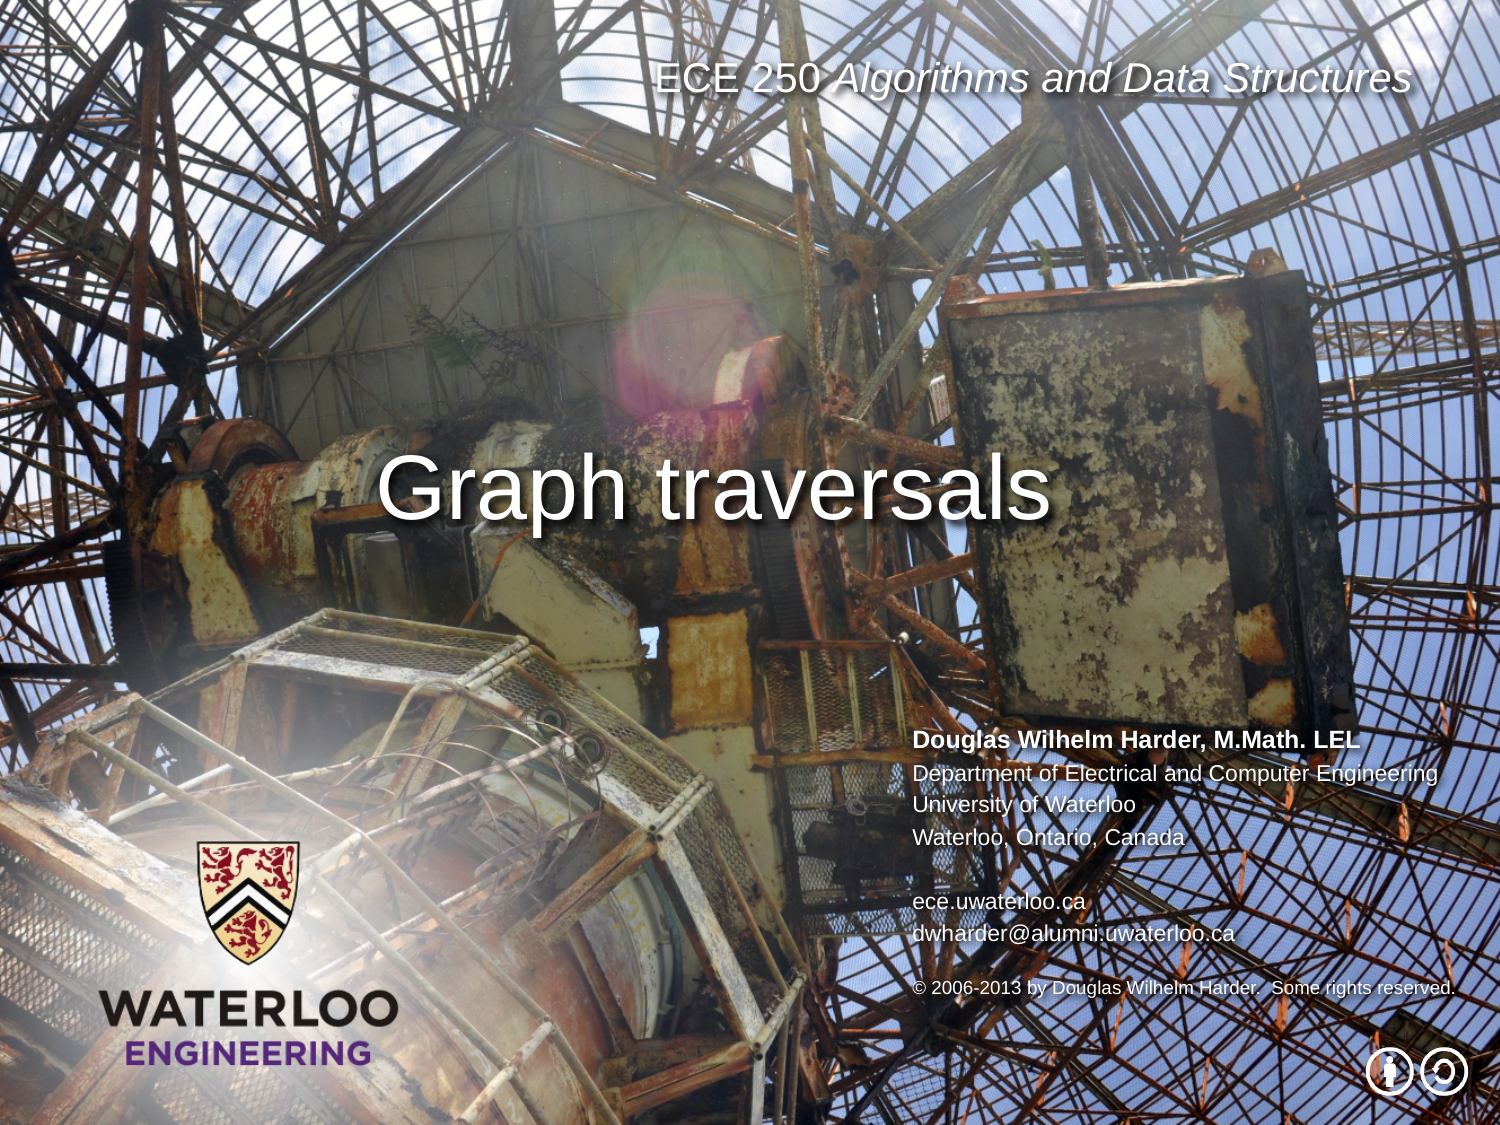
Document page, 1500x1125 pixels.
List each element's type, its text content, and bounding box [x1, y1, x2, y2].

picture [0, 0, 1500, 1125]
text_box Graph traversals [123, 420, 1305, 546]
